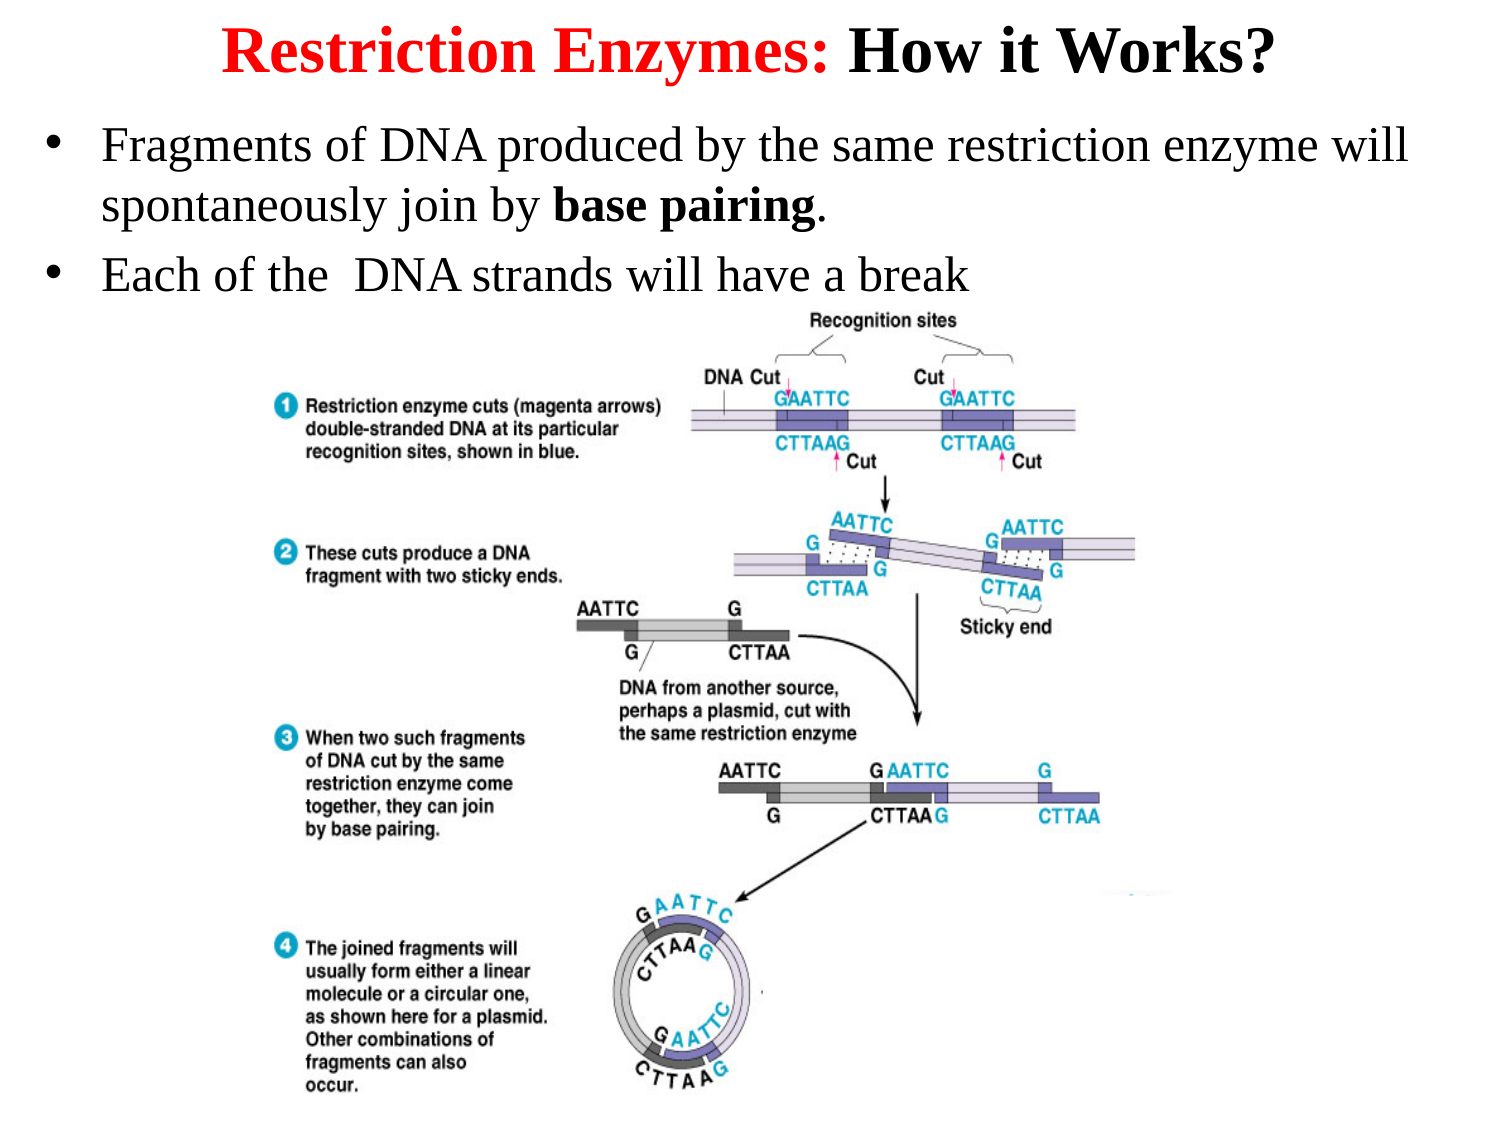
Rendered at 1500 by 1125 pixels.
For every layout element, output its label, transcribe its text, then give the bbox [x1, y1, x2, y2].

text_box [262, 299, 1263, 1125]
title Restriction Enzymes: How it Works? [75, 0, 1425, 92]
list Fragments of DNA produced by the same restriction enzyme will spontaneously join by base pairing. Each of the DNA strands will have a break [29, 103, 1462, 847]
